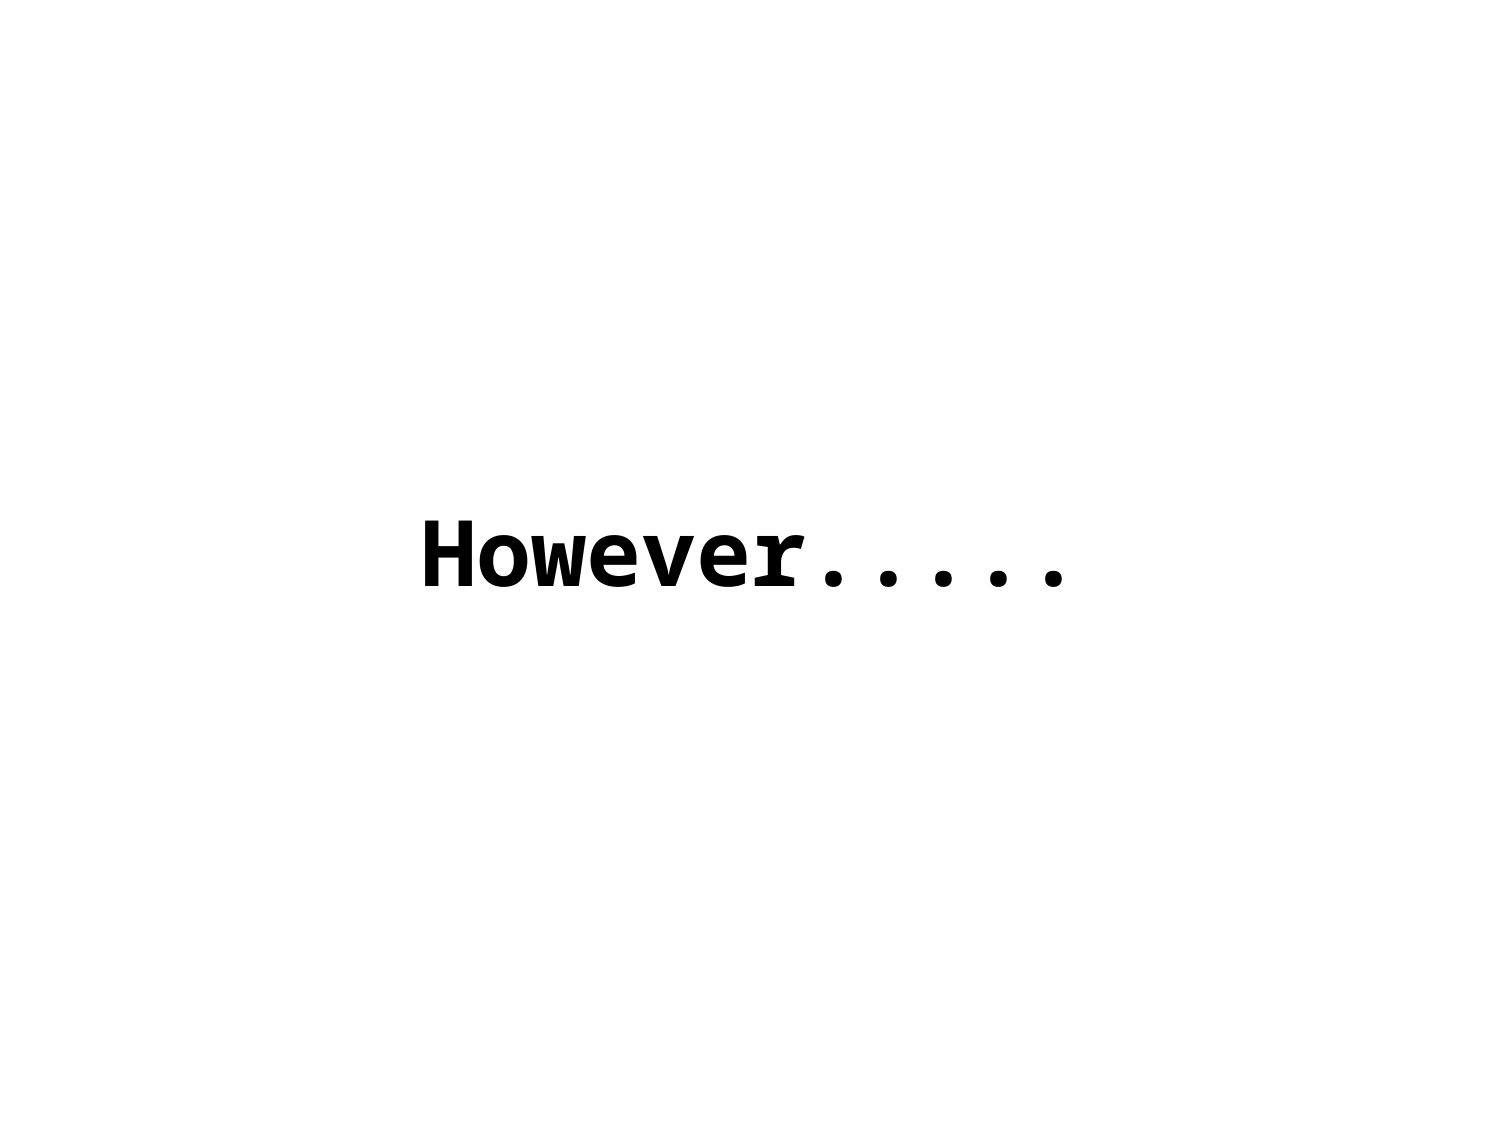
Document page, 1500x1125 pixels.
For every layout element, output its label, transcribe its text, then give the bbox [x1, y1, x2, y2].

title However..... [76, 456, 1427, 644]
